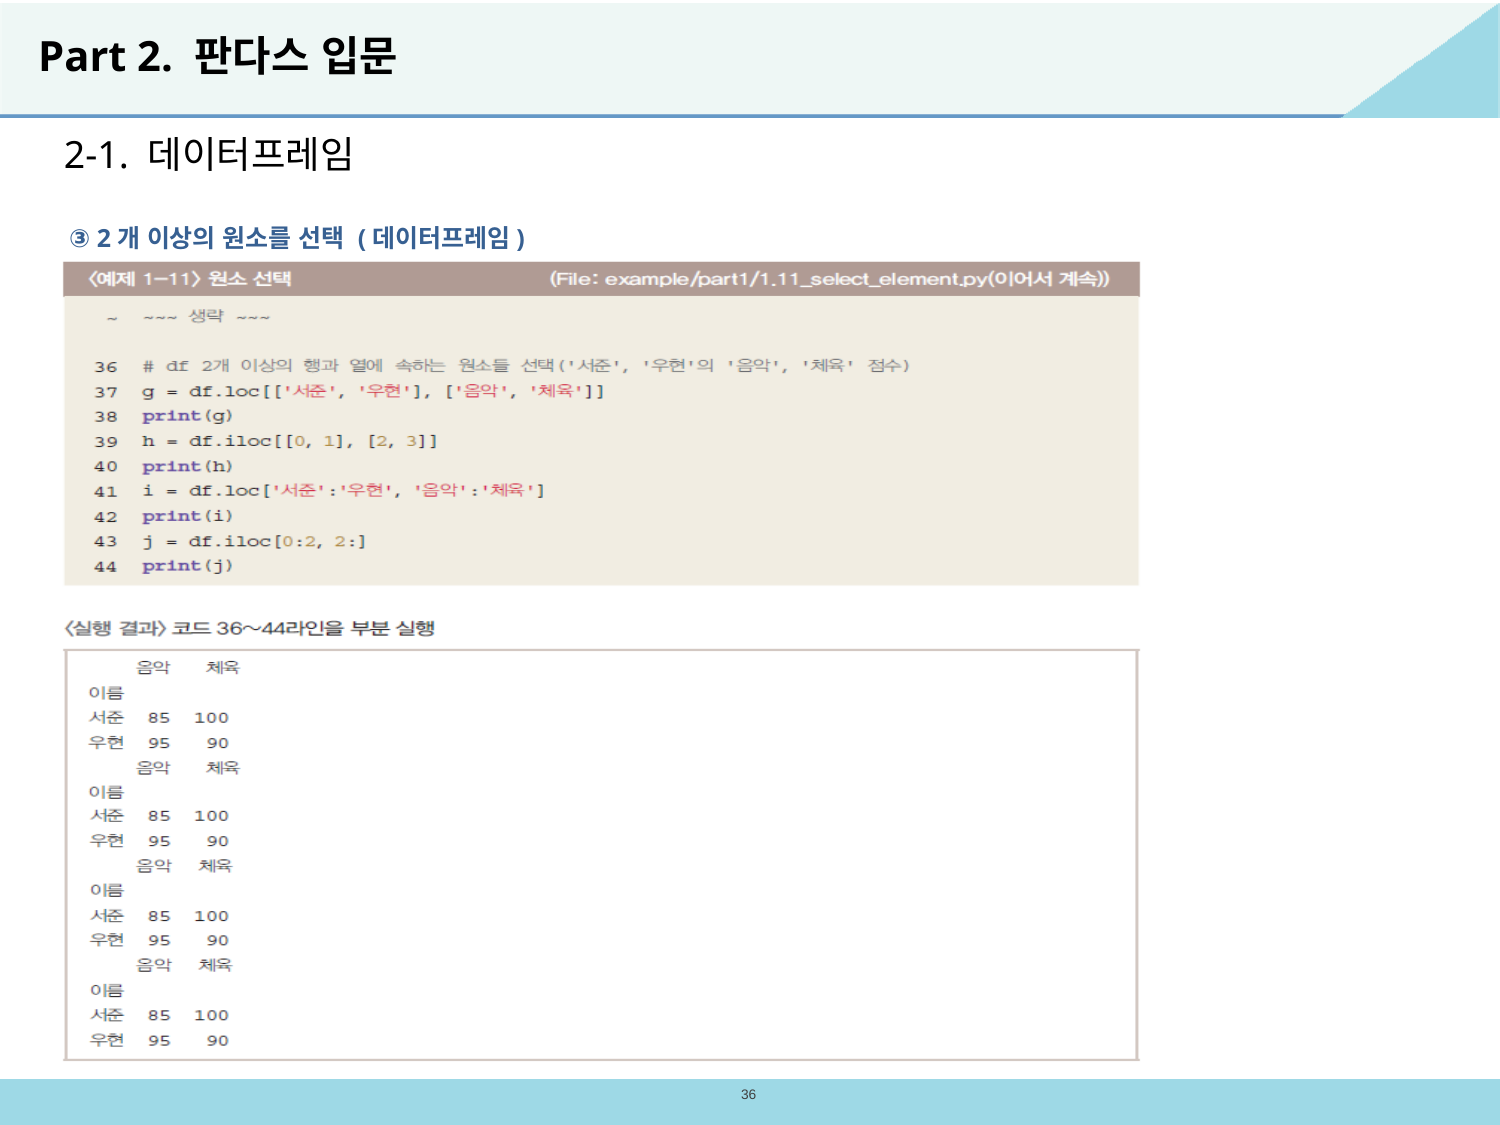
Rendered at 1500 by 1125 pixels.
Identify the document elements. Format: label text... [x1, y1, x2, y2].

picture [0, 3, 1500, 118]
picture [0, 1079, 1500, 1125]
text_box Part 2. 판다스 입문 [23, 7, 1483, 102]
text_box ③ 2개 이상의 원소를 선택 (데이터프레임) [54, 214, 540, 252]
text_box 2-1. 데이터프레임 [49, 123, 370, 184]
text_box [47, 253, 1164, 1071]
